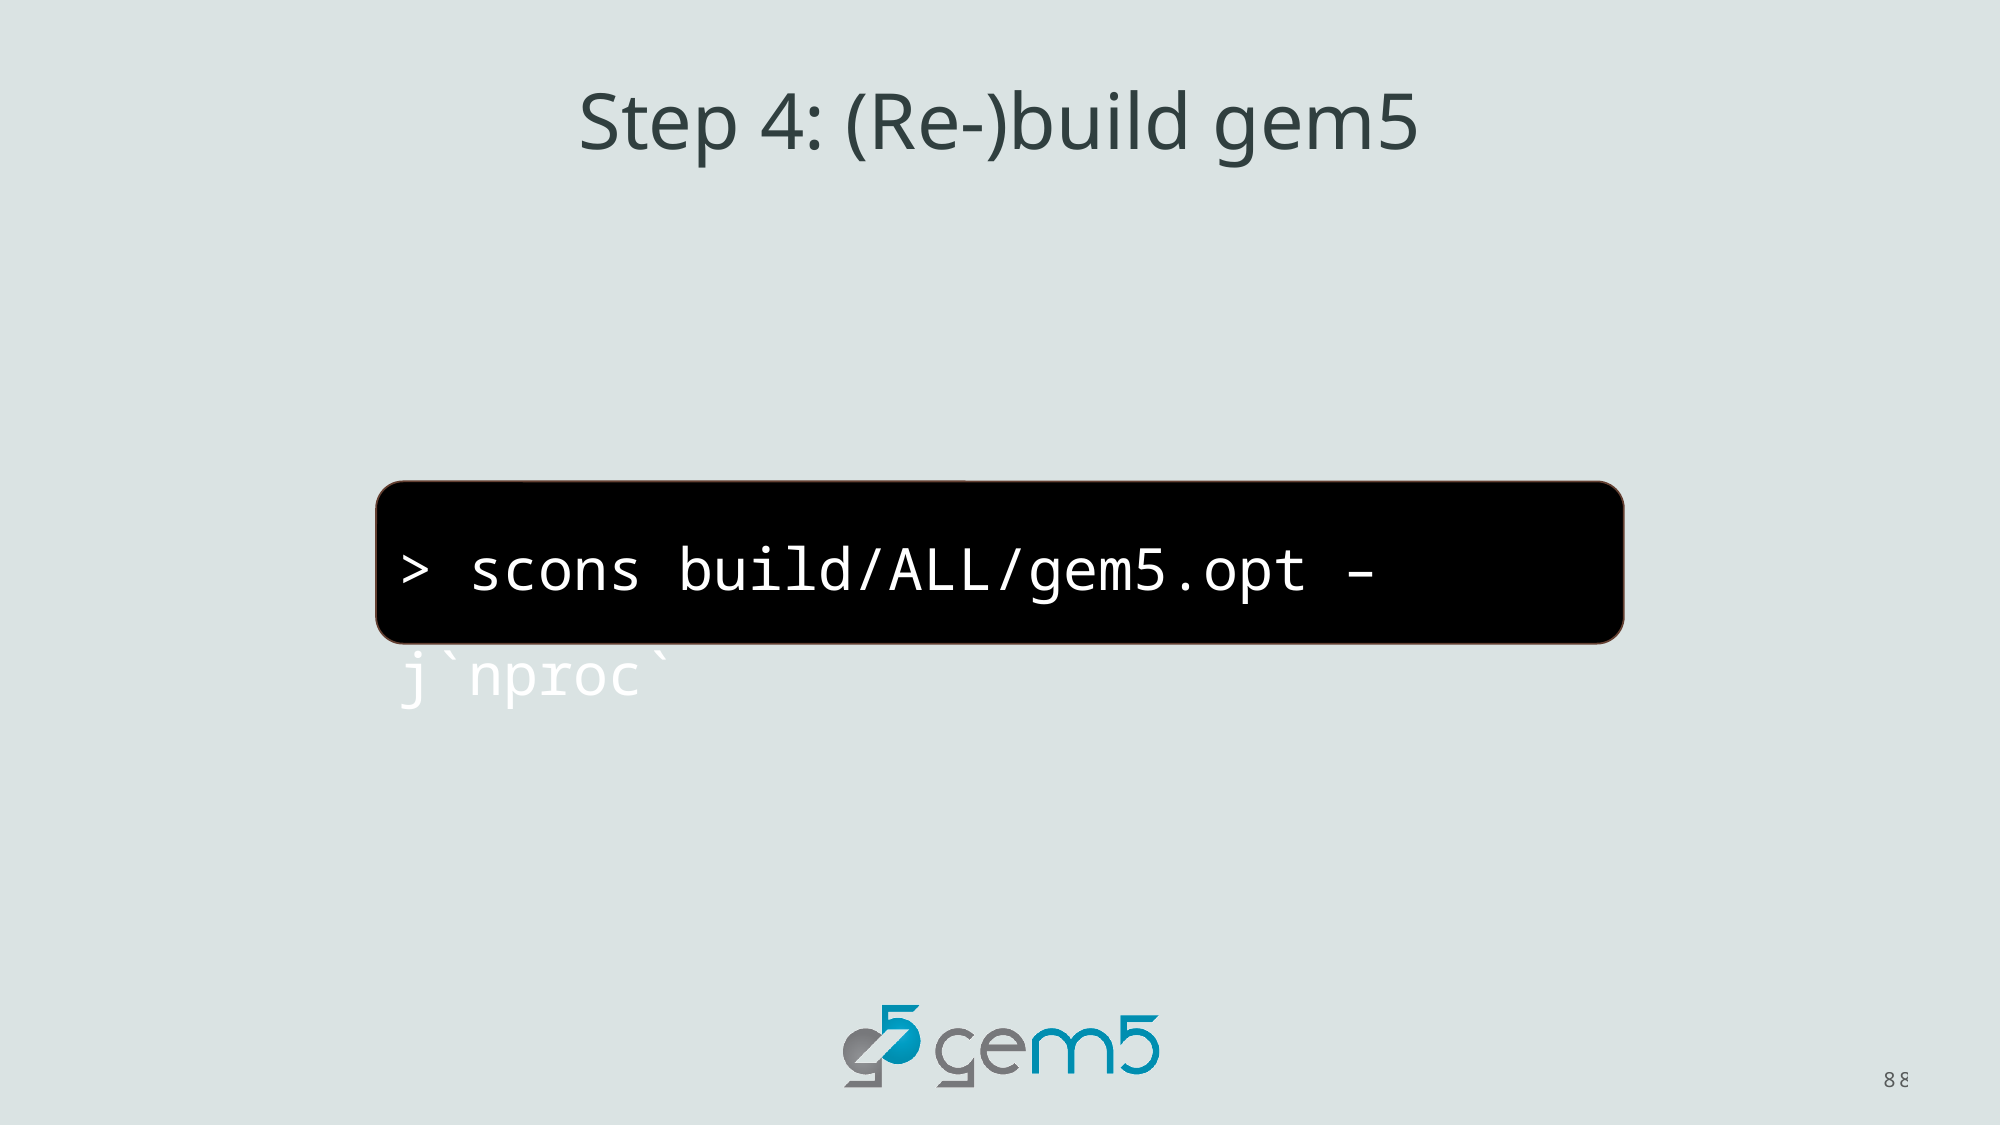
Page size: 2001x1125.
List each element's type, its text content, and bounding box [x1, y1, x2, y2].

title Step 4: (Re-)build gem5 [162, 64, 1838, 173]
picture [807, 965, 1193, 1120]
slide_number 88 [1637, 1042, 1927, 1119]
text_box > scons build/ALL/gem5.opt –j`nproc` [375, 480, 1625, 645]
